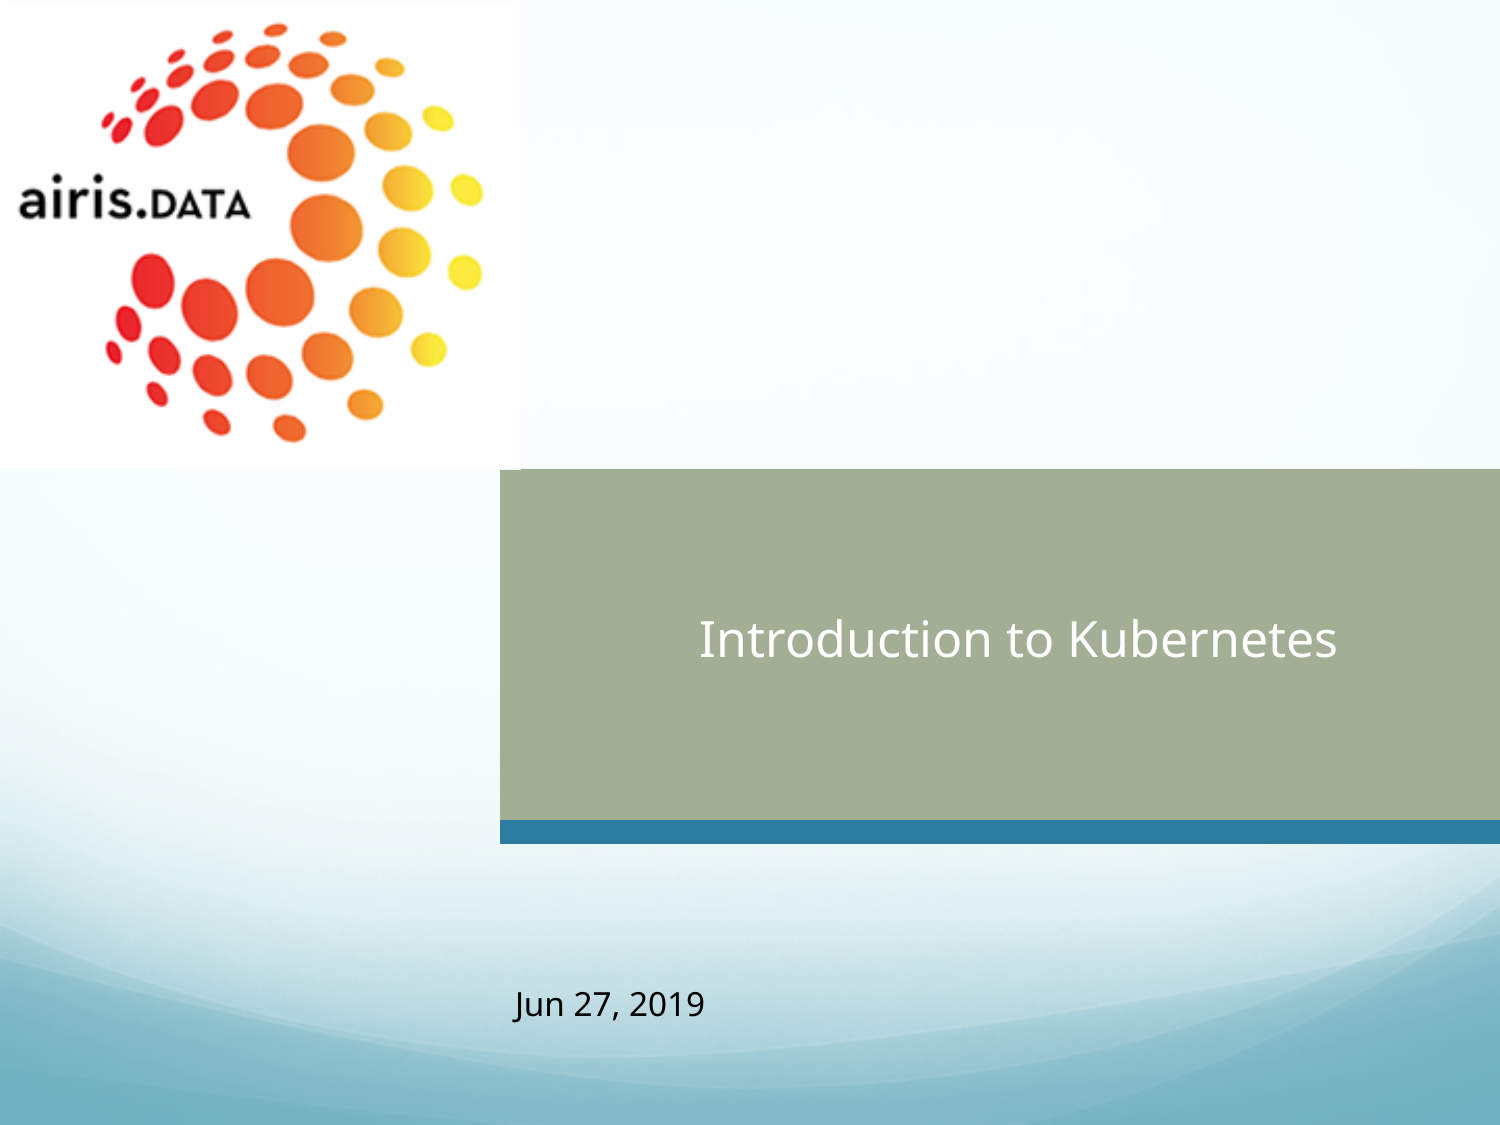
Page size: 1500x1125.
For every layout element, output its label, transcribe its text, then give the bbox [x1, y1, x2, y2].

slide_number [500, 976, 1459, 1012]
picture [0, 0, 522, 471]
title Introduction to Kubernetes [562, 600, 1477, 666]
